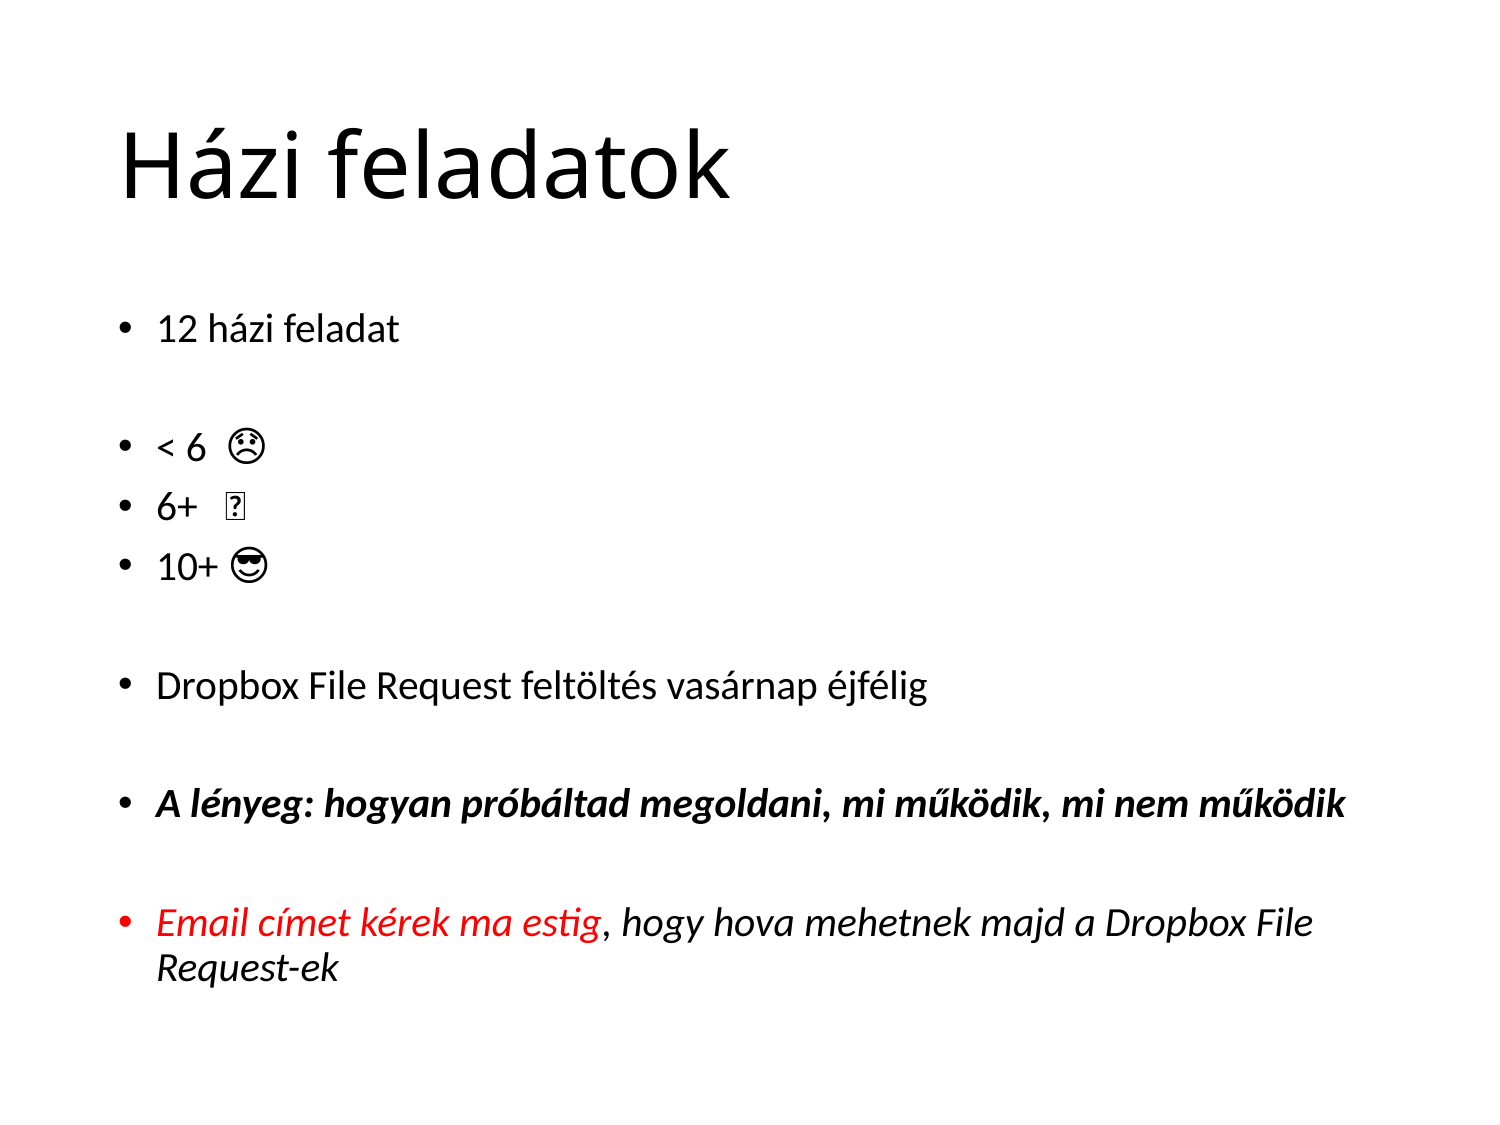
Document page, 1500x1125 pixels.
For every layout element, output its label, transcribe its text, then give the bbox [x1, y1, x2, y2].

title Házi feladatok [103, 59, 1397, 278]
list 12 házi feladat < 6 😞 6+ 🙂 10+ 😎 Dropbox File Request feltöltés vasárnap éjfélig A lényeg: hogyan próbáltad megoldani, mi működik, mi nem működik Email címet kérek ma estig, hogy hova mehetnek majd a Dropbox File Request-ek [103, 299, 1397, 1014]
